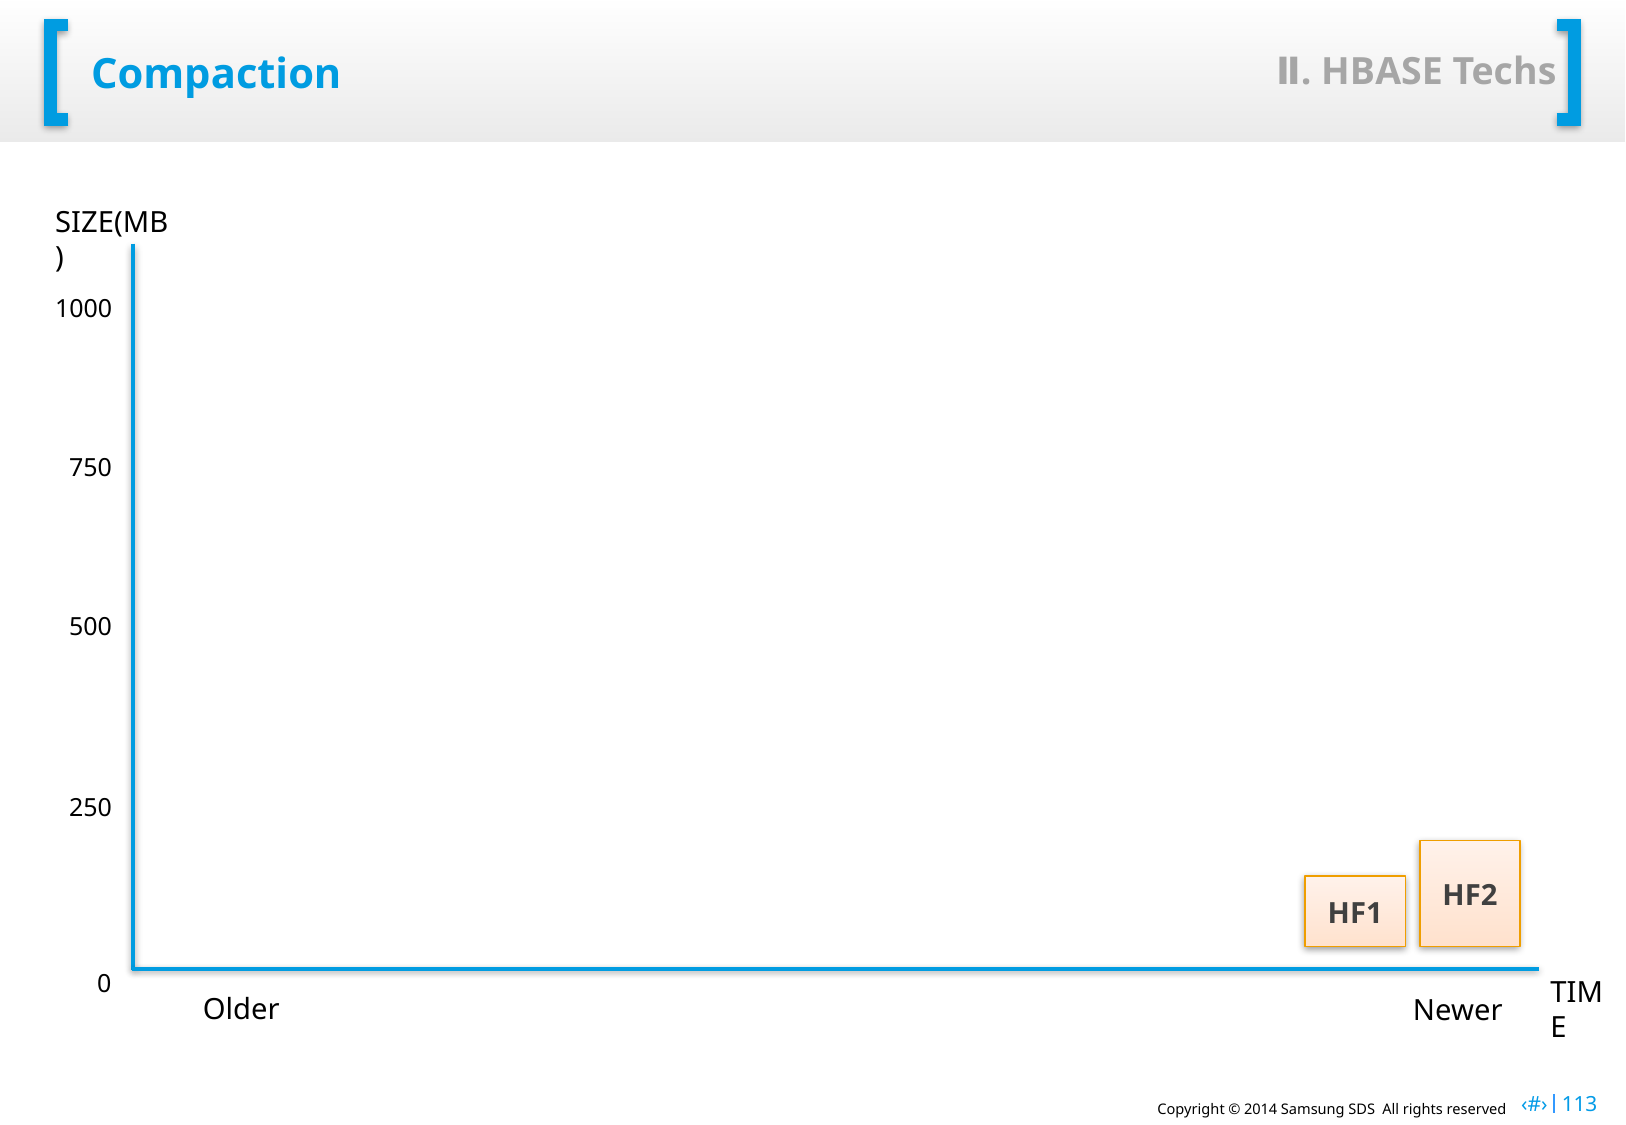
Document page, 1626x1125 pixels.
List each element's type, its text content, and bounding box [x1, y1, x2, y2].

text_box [130, 969, 171, 975]
text_box SIZE(MB) [40, 196, 188, 281]
text_box 500 [138, 603, 143, 648]
text_box 500 [54, 603, 128, 648]
text_box HF2 [1419, 840, 1521, 947]
text_box HF1 [1304, 875, 1406, 947]
text_box 750 [54, 444, 128, 489]
text_box Ⅱ. HBASE Techs [1184, 30, 1572, 108]
title Compaction [90, 33, 1439, 111]
text_box 0 [82, 960, 171, 1006]
text_box 750 [138, 444, 143, 489]
text_box 250 [54, 784, 128, 830]
text_box 250 [138, 784, 143, 830]
text_box Older [188, 983, 308, 1033]
text_box 1000 [40, 285, 128, 331]
text_box TIME [1535, 965, 1625, 1051]
text_box Newer [1398, 984, 1518, 1034]
